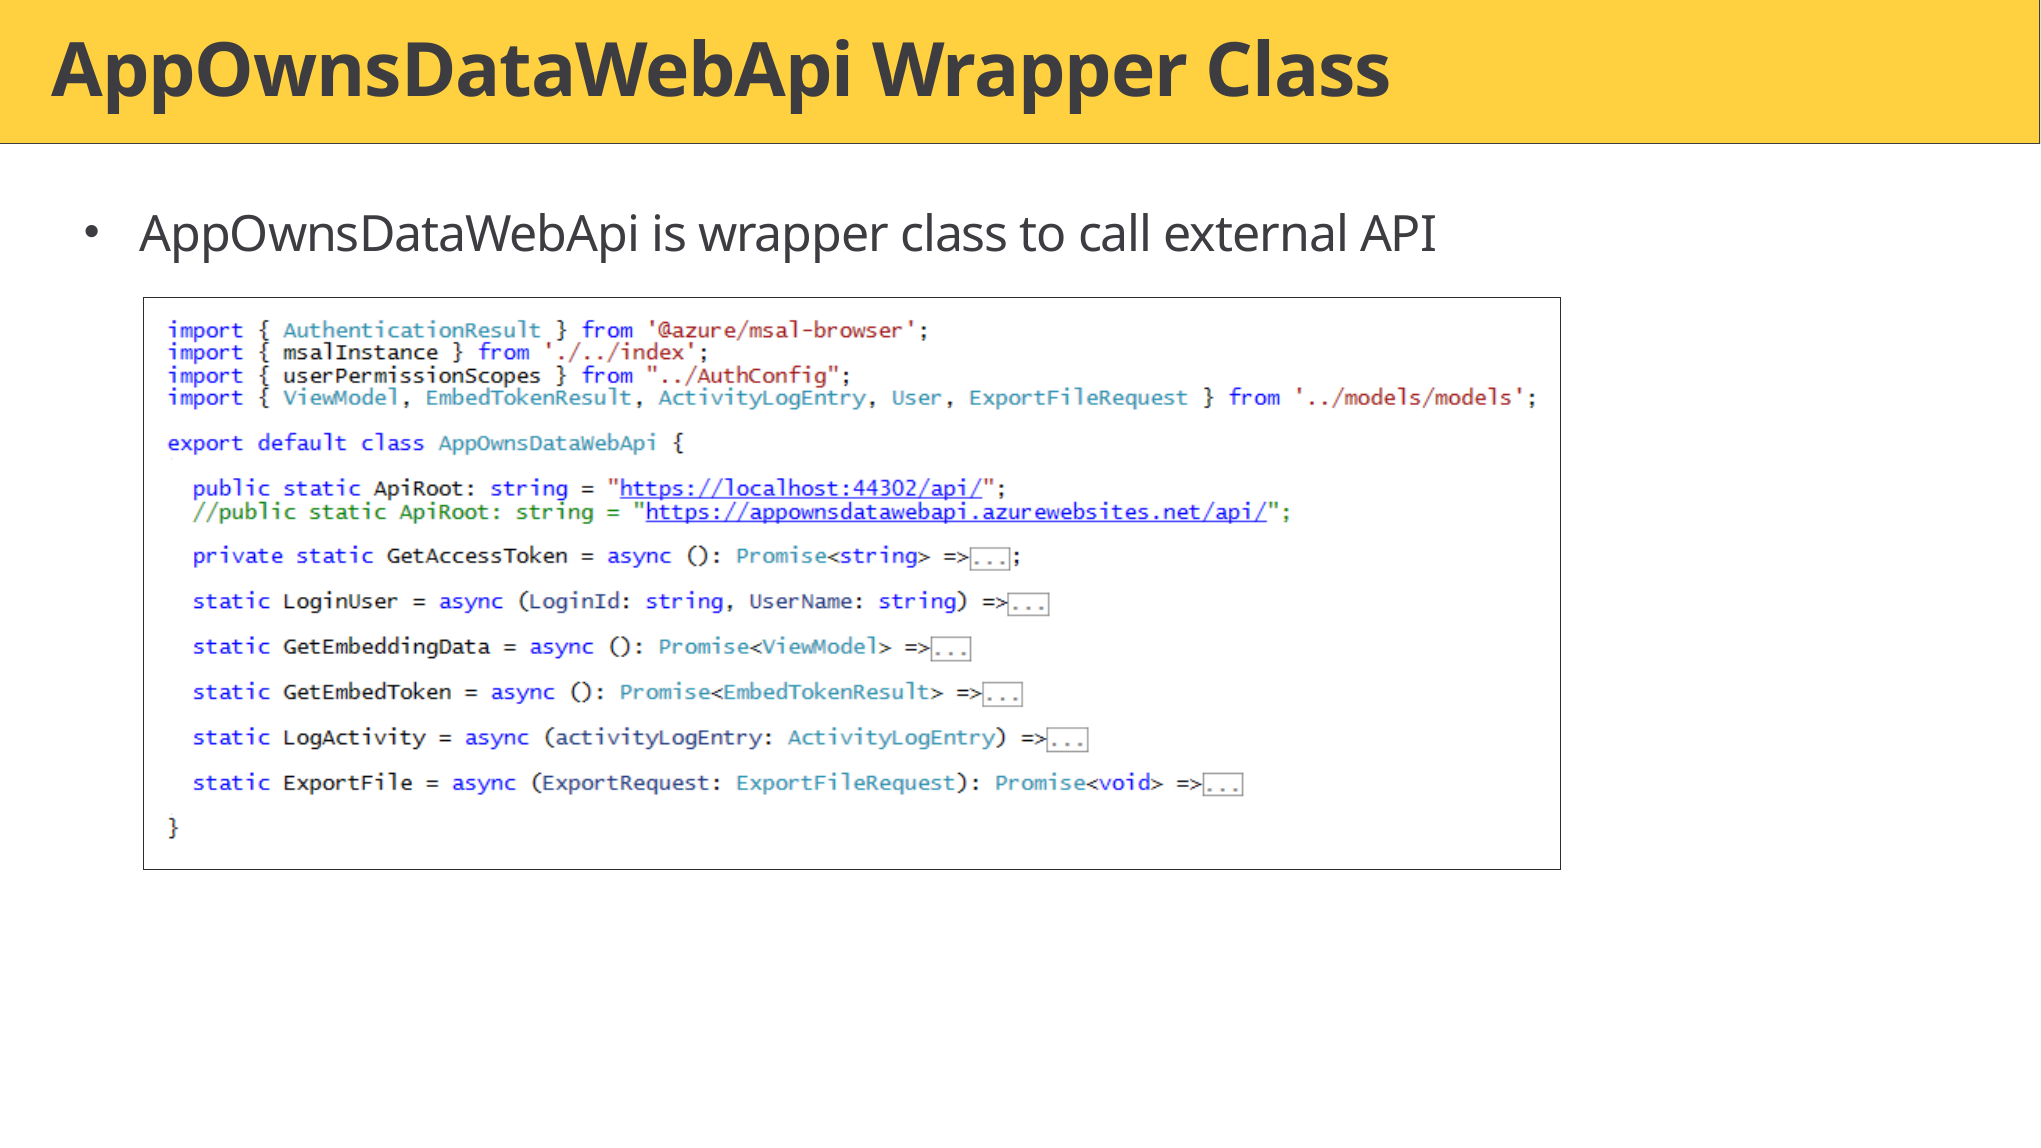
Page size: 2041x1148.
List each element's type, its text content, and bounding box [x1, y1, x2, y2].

list AppOwnsDataWebApi is wrapper class to call external API [83, 201, 1988, 262]
title AppOwnsDataWebApi Wrapper Class [51, 31, 1988, 113]
picture [143, 297, 1562, 870]
